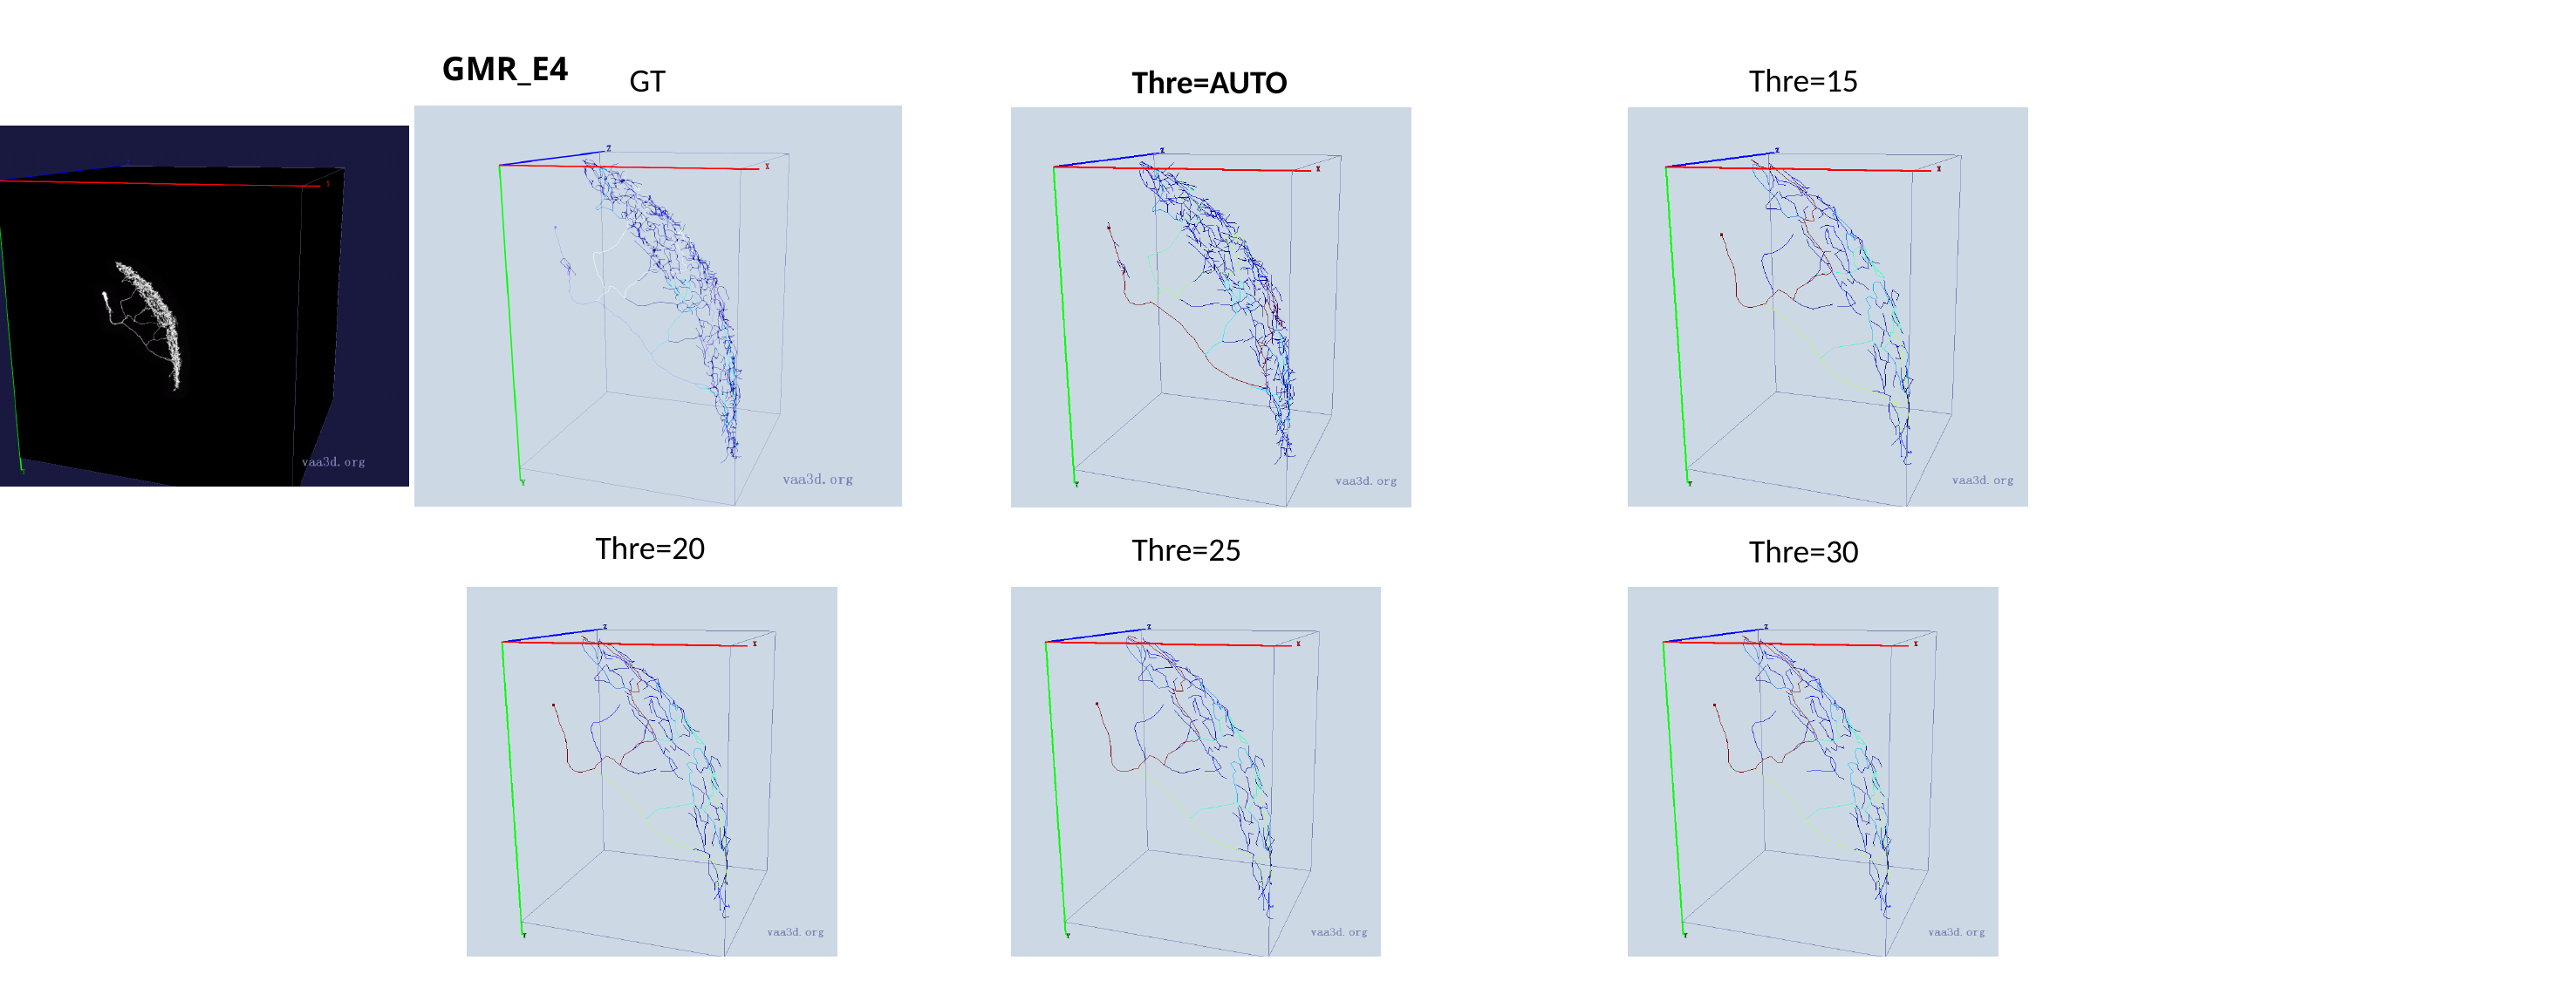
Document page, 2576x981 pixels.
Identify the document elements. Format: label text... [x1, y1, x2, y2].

text_box Thre=30 [1736, 523, 1921, 576]
picture [414, 106, 902, 507]
text_box Thre=25 [1118, 521, 1303, 575]
text_box Thre=AUTO [1118, 54, 1303, 107]
text_box Thre=15 [1736, 52, 1921, 106]
picture [1628, 587, 1999, 957]
text_box Thre=20 [582, 520, 735, 573]
picture [1011, 107, 1411, 508]
picture [467, 587, 837, 957]
text_box GT [616, 52, 700, 106]
picture [1011, 587, 1382, 957]
picture [0, 126, 409, 487]
text_box GMR_E4 [428, 42, 582, 94]
picture [1628, 107, 2028, 508]
